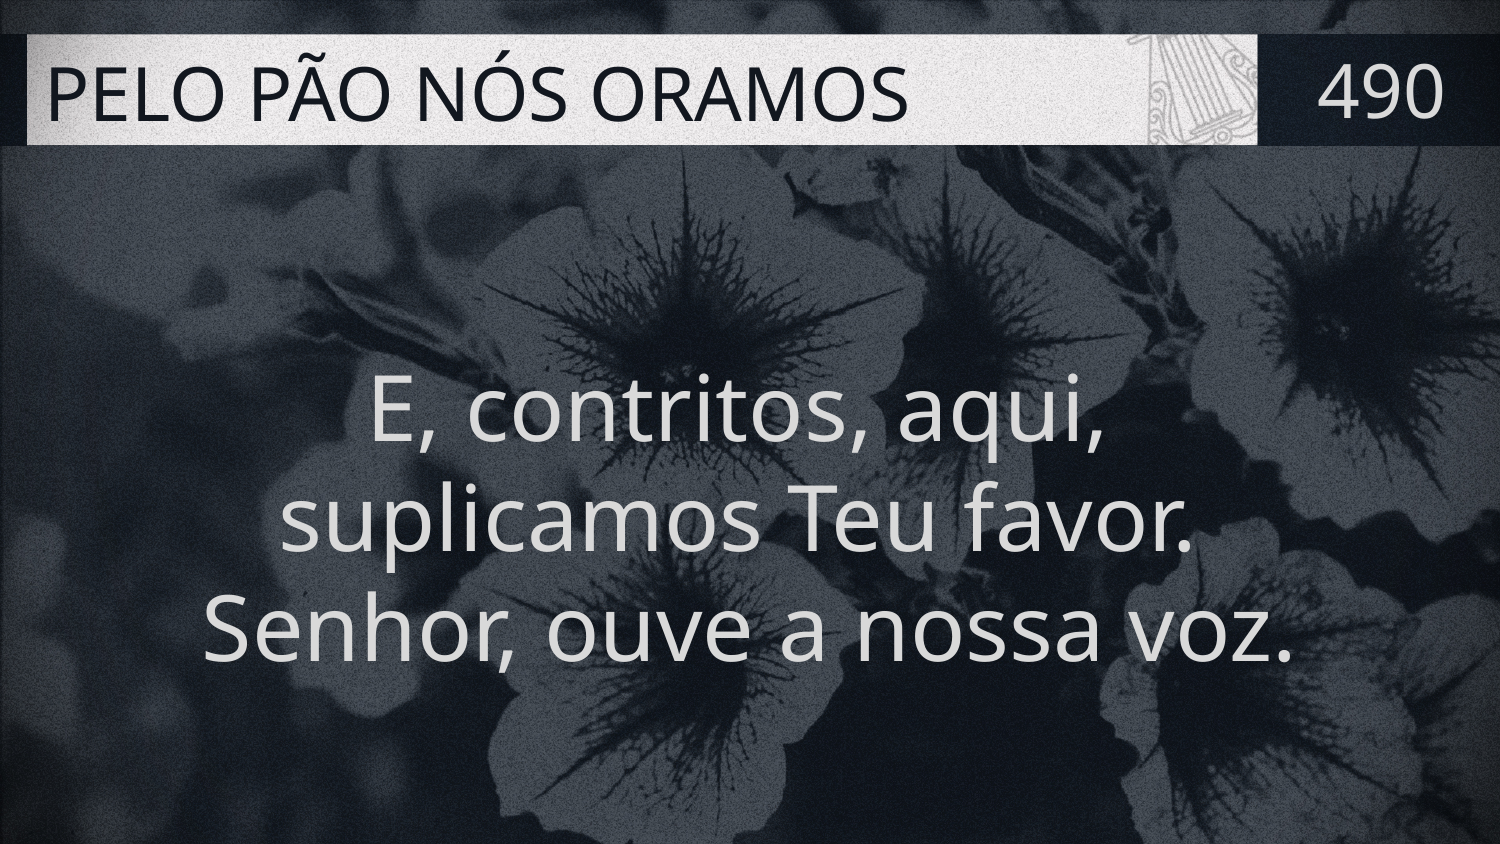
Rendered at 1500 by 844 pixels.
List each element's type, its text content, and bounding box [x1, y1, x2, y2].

picture [0, 0, 1500, 185]
list 490 [1281, 36, 1483, 143]
title PELO PÃO NÓS ORAMOS [29, 33, 1258, 151]
list E, contritos, aqui, suplicamos Teu favor. Senhor, ouve a nossa voz. [0, 185, 1500, 844]
